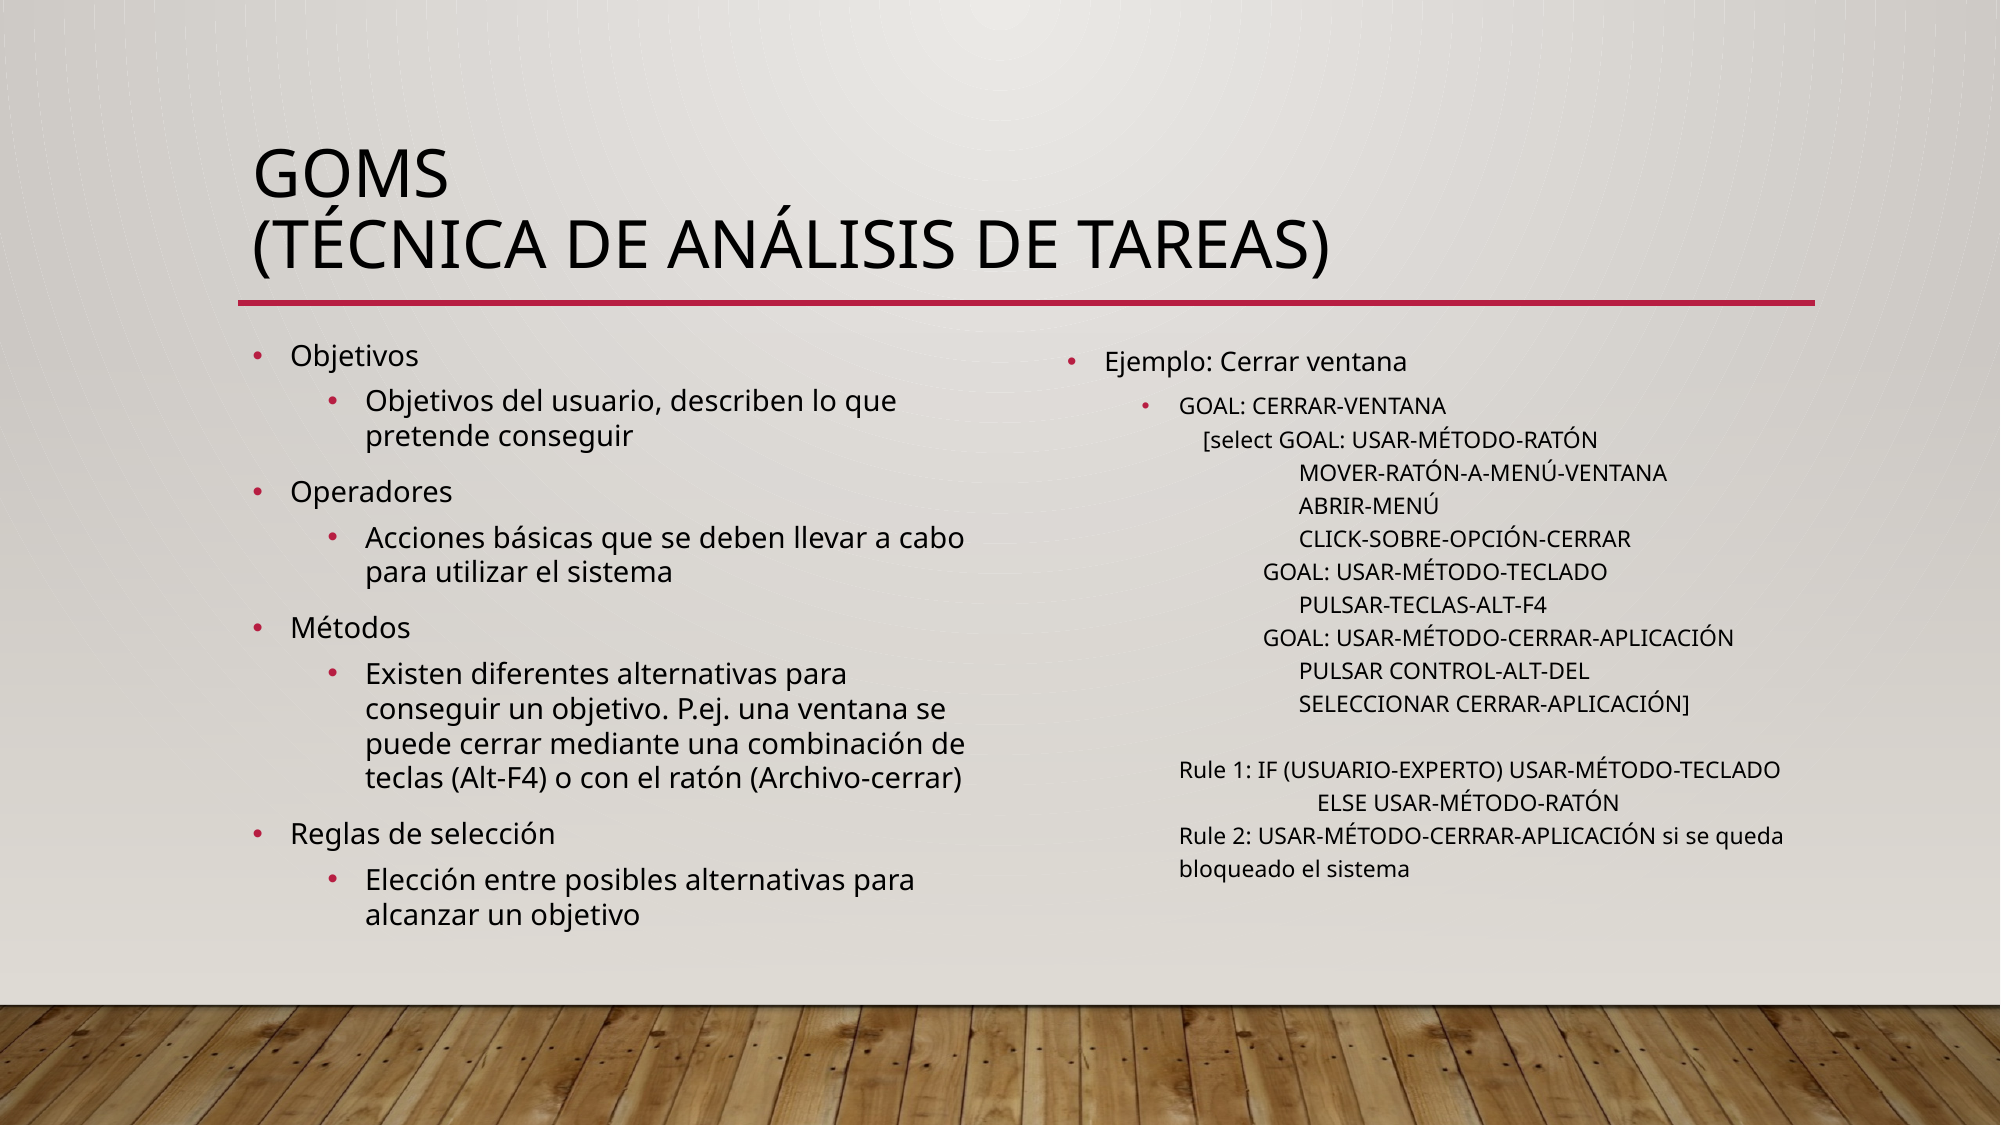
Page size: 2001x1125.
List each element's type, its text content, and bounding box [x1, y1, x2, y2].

list Objetivos Objetivos del usuario, describen lo que pretende conseguir Operadores Acciones básicas que se deben llevar a cabo para utilizar el sistema Métodos Existen diferentes alternativas para conseguir un objetivo. P.ej. una ventana se puede cerrar mediante una combinación de teclas (Alt-F4) o con el ratón (Archivo-cerrar) Reglas de selección Elección entre posibles alternativas para alcanzar un objetivo [237, 329, 1000, 896]
title GOMS (Técnica de análisis de tareas) [237, 132, 1814, 306]
picture [0, 1005, 2000, 1125]
list Ejemplo: Cerrar ventana GOAL: CERRAR-VENTANA [select GOAL: USAR-MÉTODO-RATÓN MOVER-RATÓN-A-MENÚ-VENTANA ABRIR-MENÚ CLICK-SOBRE-OPCIÓN-CERRAR GOAL: USAR-MÉTODO-TECLADO PULSAR-TECLAS-ALT-F4 GOAL: USAR-MÉTODO-CERRAR-APLICACIÓN PULSAR CONTROL-ALT-DEL SELECCIONAR CERRAR-APLICACIÓN] Rule 1: IF (USUARIO-EXPERTO) USAR-MÉTODO-TECLADO ELSE USAR-MÉTODO-RATÓN Rule 2: USAR-MÉTODO-CERRAR-APLICACIÓN si se queda bloqueado el sistema [1052, 330, 1815, 896]
